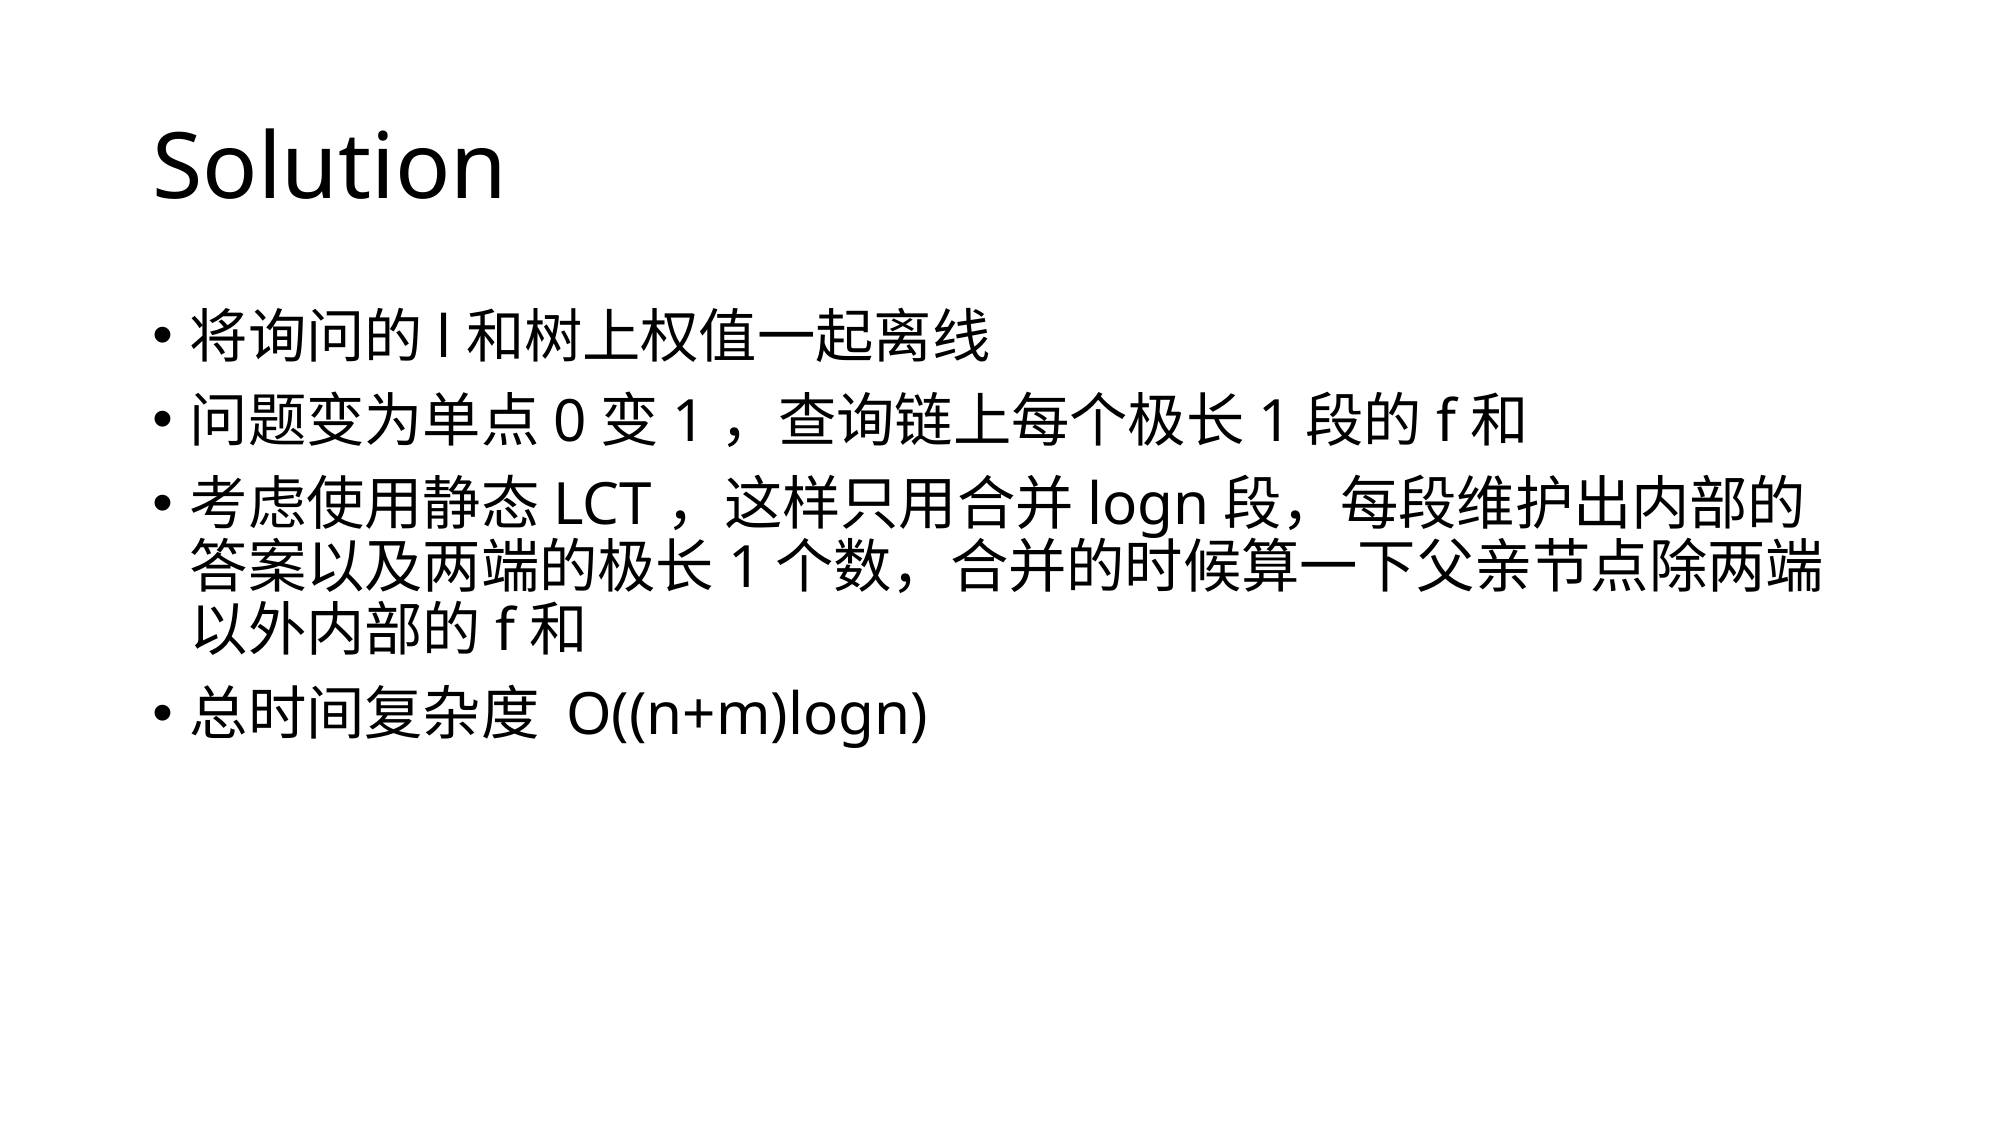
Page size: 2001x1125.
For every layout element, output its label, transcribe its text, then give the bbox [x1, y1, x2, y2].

list 将询问的l和树上权值一起离线 问题变为单点0变1，查询链上每个极长1段的f和 考虑使用静态LCT，这样只用合并logn段，每段维护出内部的答案以及两端的极长1个数，合并的时候算一下父亲节点除两端以外内部的f和 总时间复杂度 O((n+m)logn) [137, 299, 1863, 1014]
title Solution [137, 59, 1863, 278]
